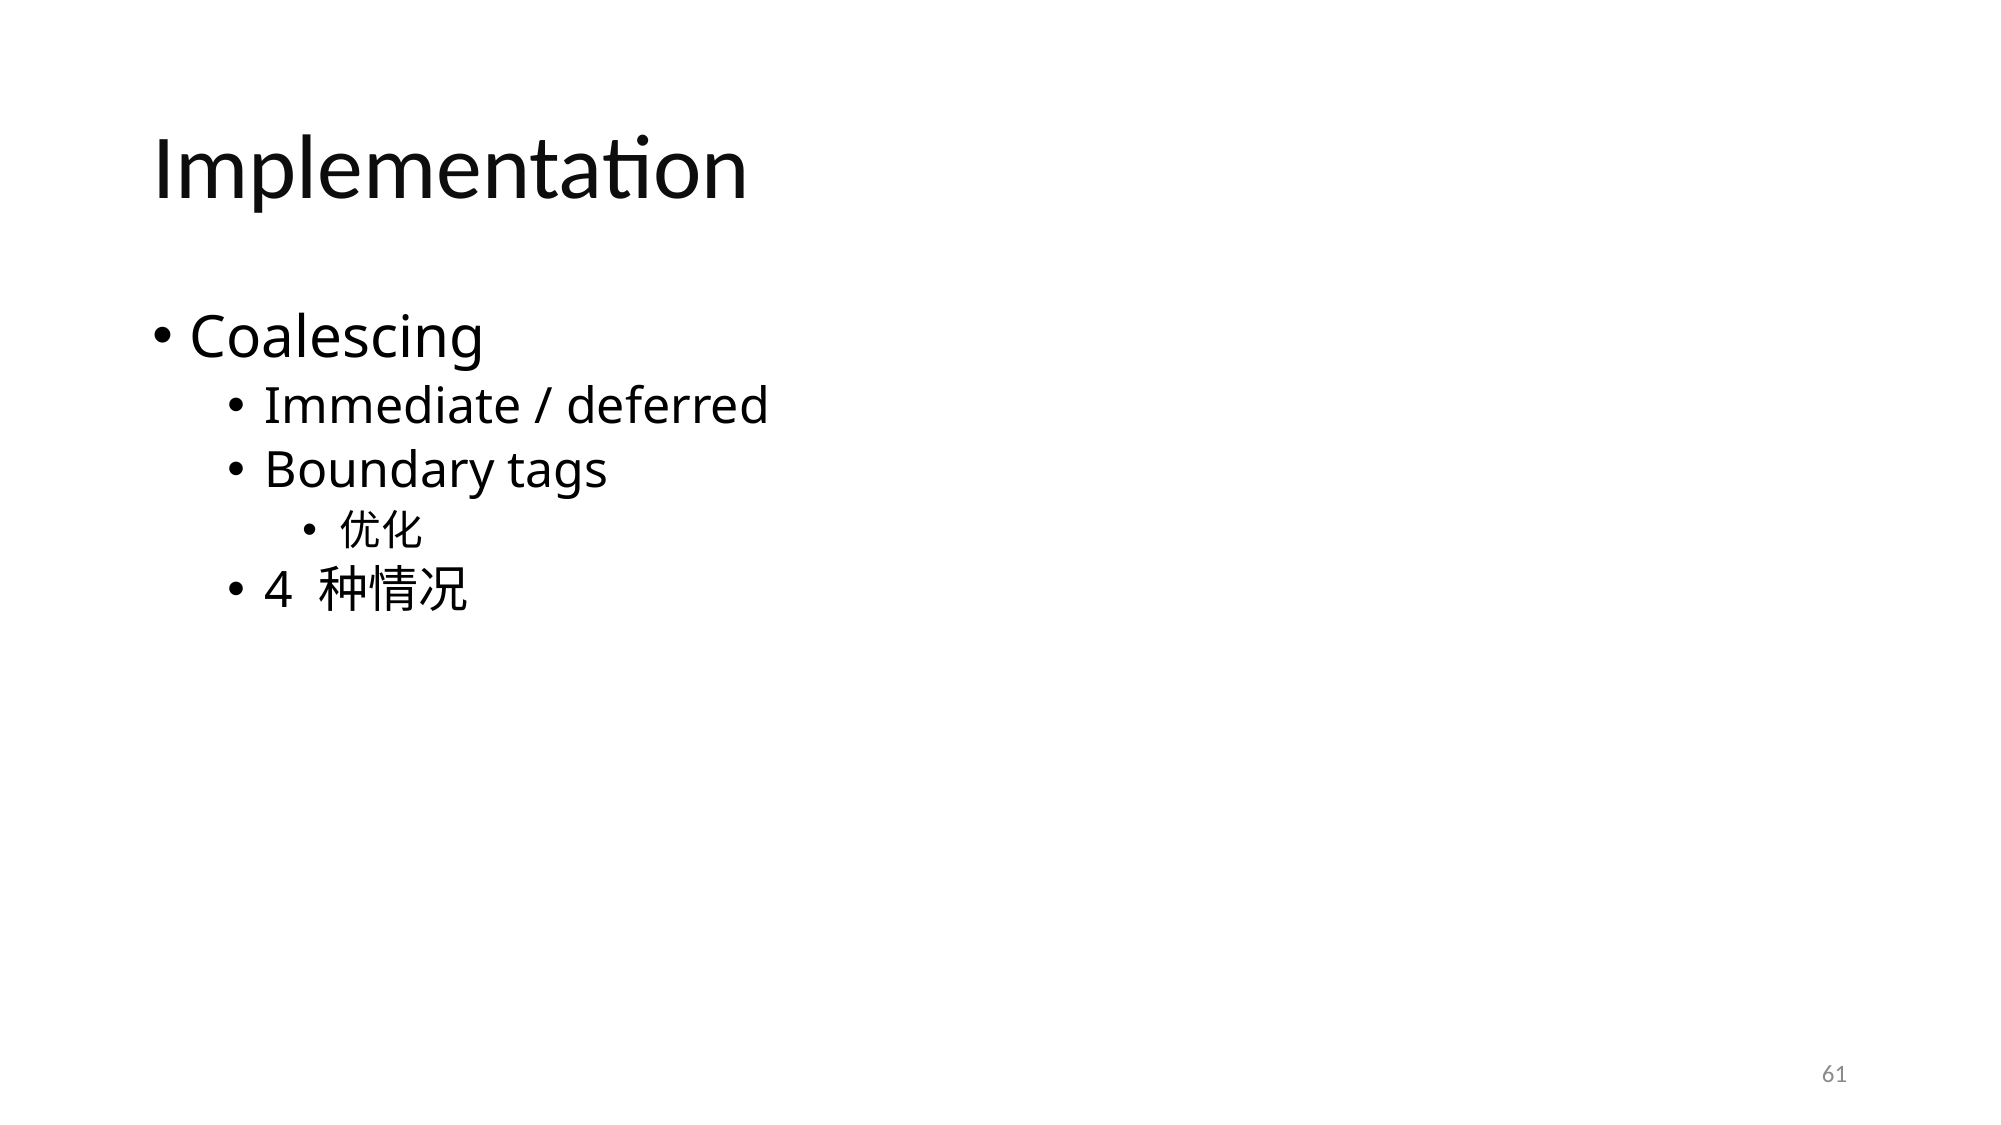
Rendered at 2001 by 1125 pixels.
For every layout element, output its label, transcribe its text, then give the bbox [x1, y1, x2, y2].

title Implementation [137, 59, 1863, 278]
slide_number 61 [1412, 1042, 1863, 1103]
list Coalescing Immediate / deferred Boundary tags 优化 4 种情况 [137, 299, 1863, 1014]
